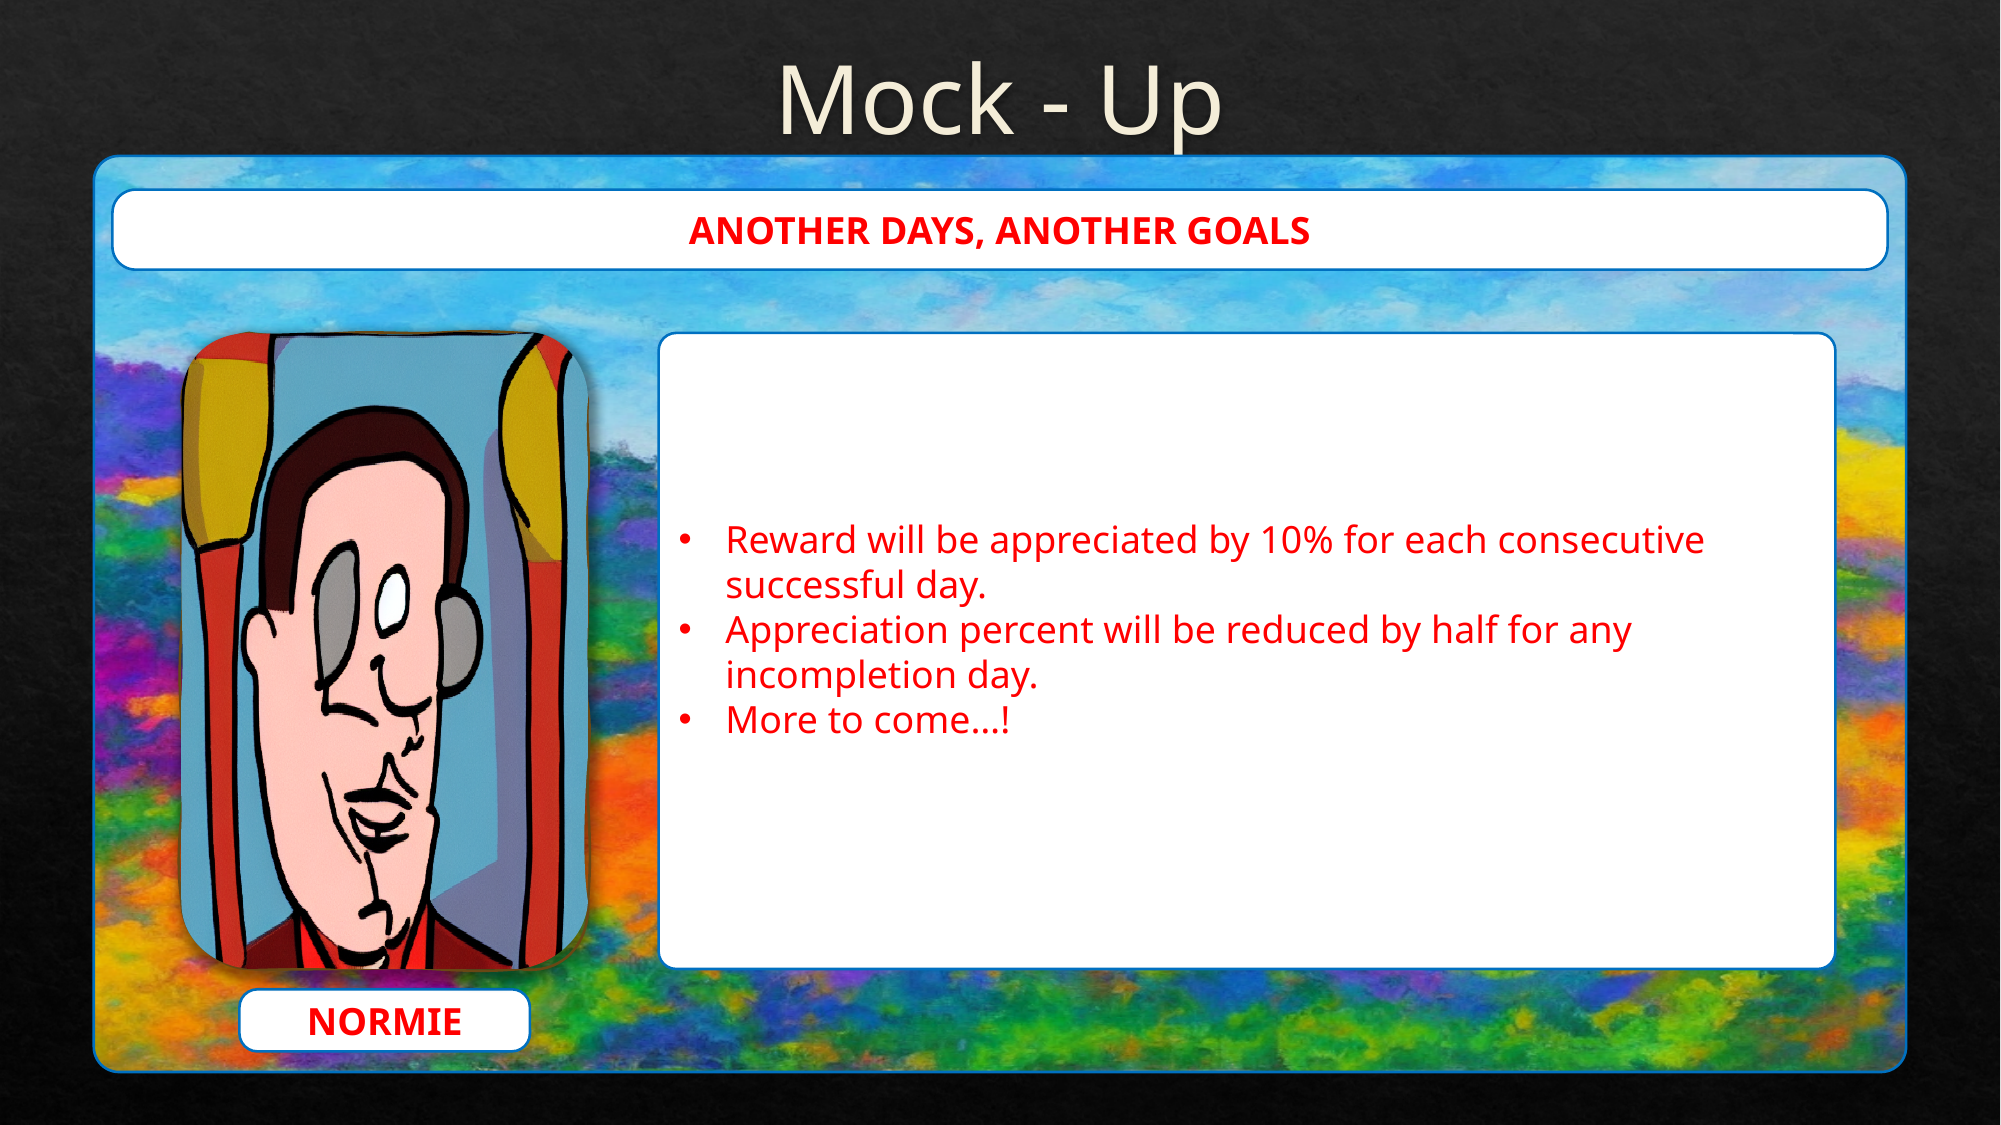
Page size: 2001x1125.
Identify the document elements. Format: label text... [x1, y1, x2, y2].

text_box [177, 330, 592, 973]
text_box ANOTHER DAYS, ANOTHER GOALS [111, 188, 1889, 271]
text_box NORMIE [238, 988, 532, 1053]
text_box Reward will be appreciated by 10% for each consecutive successful day. Appreciation percent will be reduced by half for any incompletion day. More to come…! [657, 331, 1837, 971]
title Mock - Up [150, 0, 1850, 154]
text_box [92, 154, 1908, 1074]
